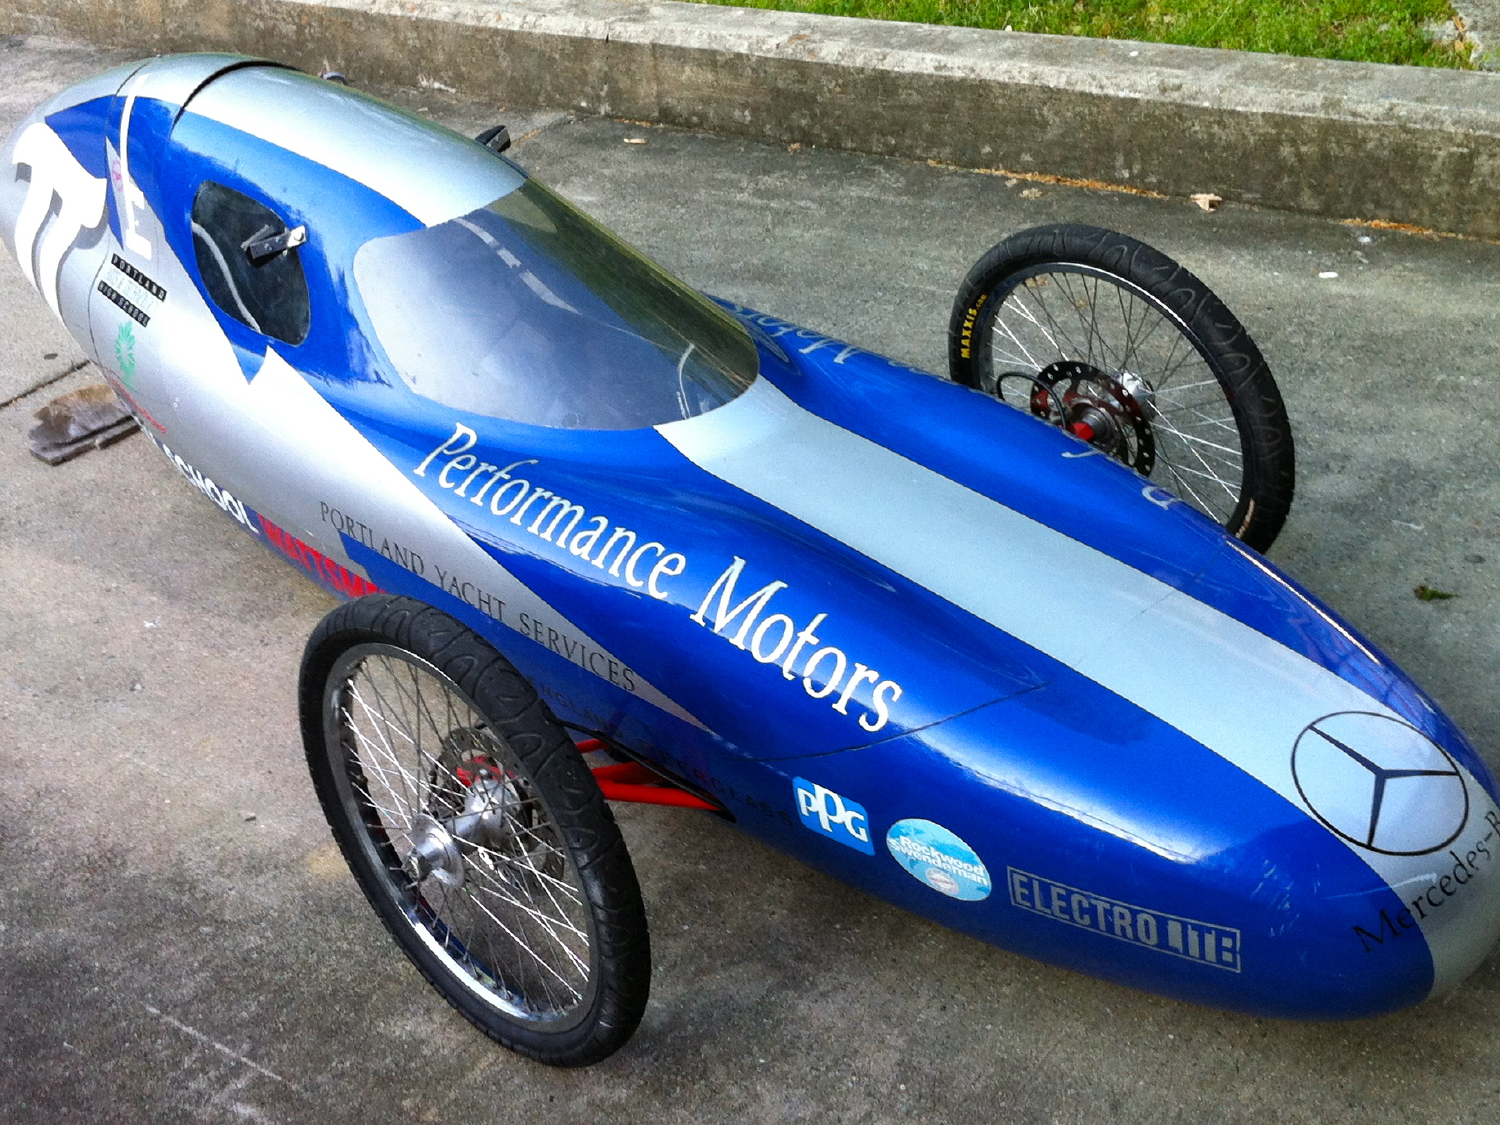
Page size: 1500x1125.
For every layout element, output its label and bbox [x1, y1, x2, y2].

list [0, 0, 1500, 1125]
